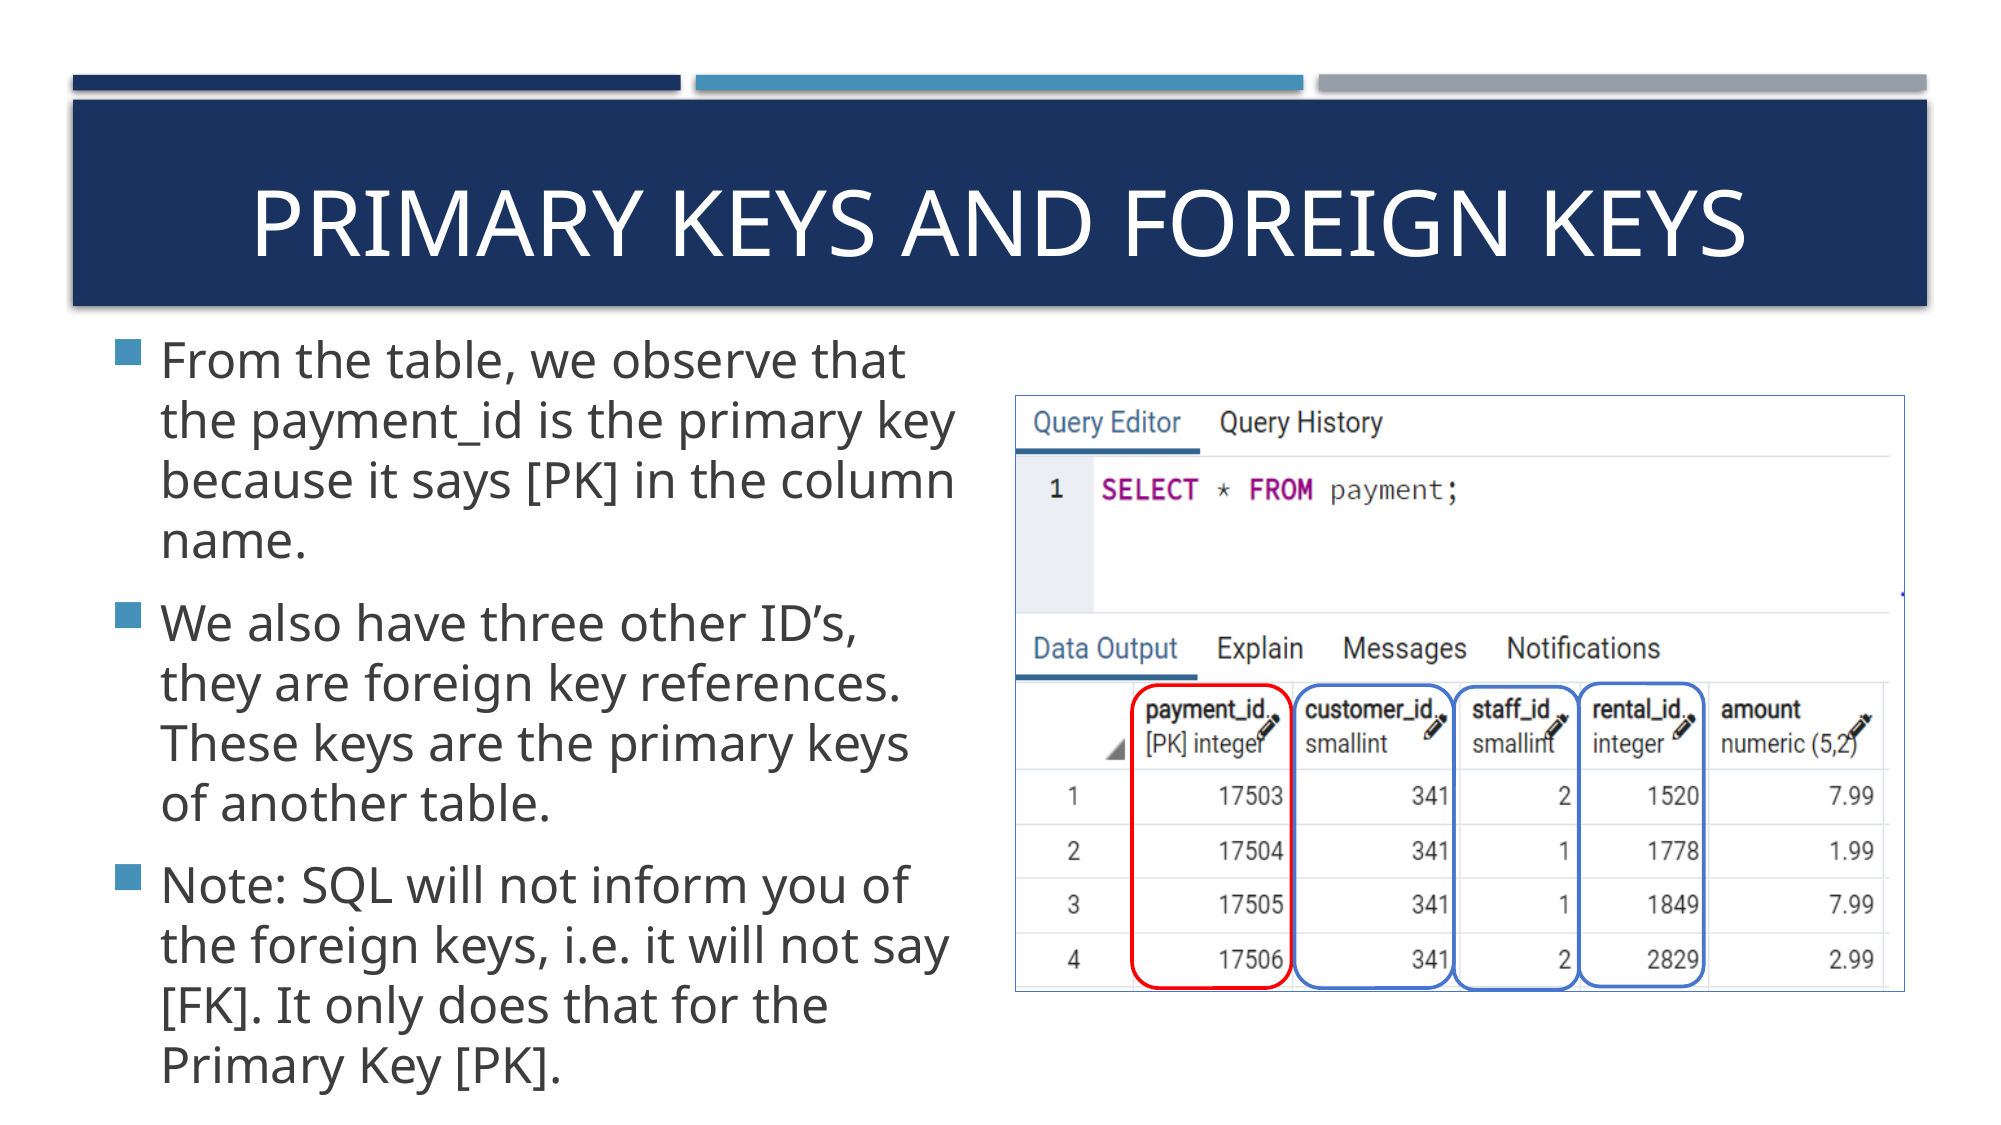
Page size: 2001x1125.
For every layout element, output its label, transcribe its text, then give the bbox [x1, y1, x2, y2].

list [1014, 394, 1906, 992]
title Primary keys and foreign keys [95, 119, 1905, 282]
list From the table, we observe that the payment_id is the primary key because it says [PK] in the column name. We also have three other ID’s, they are foreign key references. These keys are the primary keys of another table. Note: SQL will not inform you of the foreign keys, i.e. it will not say [FK]. It only does that for the Primary Key [PK]. [95, 365, 985, 1057]
